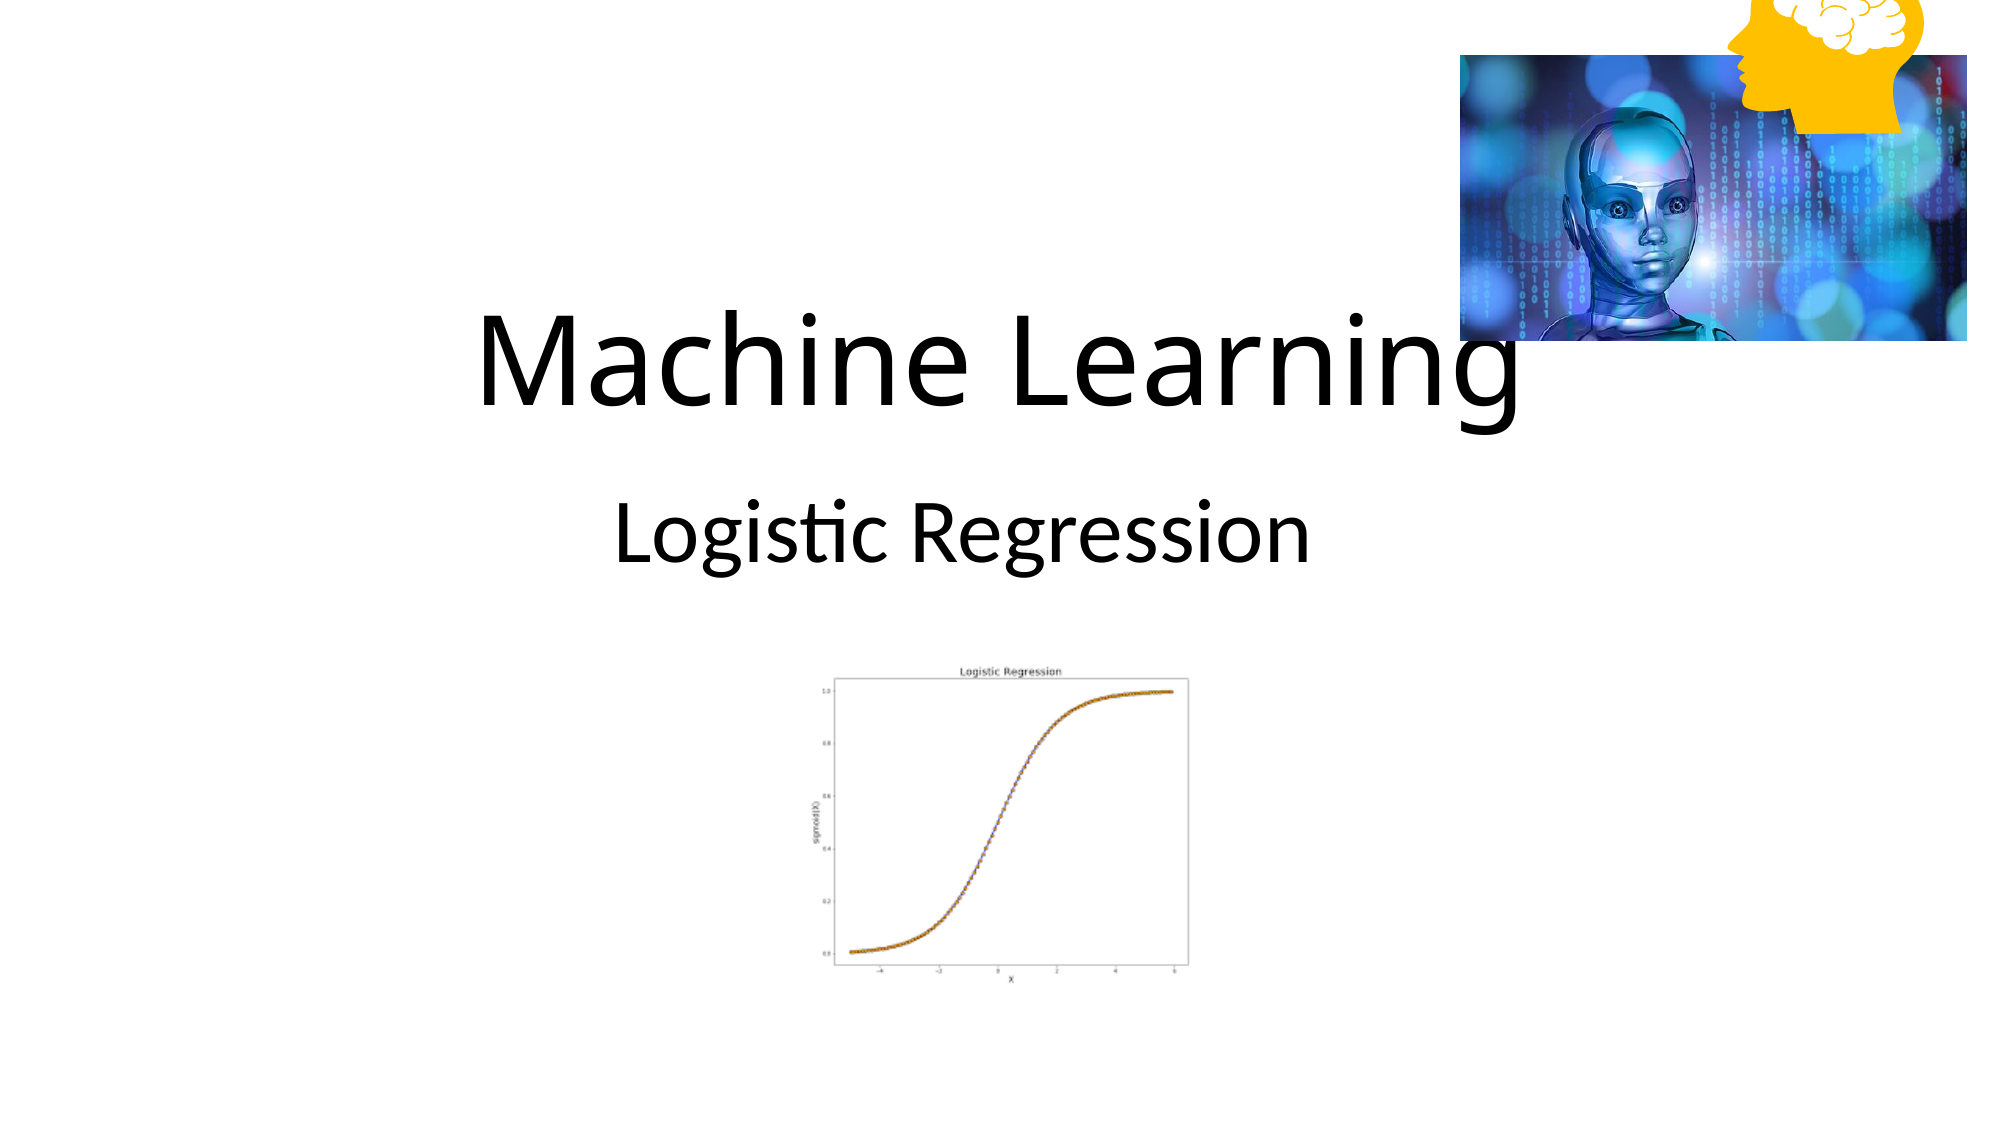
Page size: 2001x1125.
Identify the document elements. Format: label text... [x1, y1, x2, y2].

subtitle Logistic Regression [213, 476, 1714, 748]
picture [809, 664, 1191, 988]
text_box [1460, 0, 1967, 342]
title Machine Learning [249, 184, 1750, 441]
